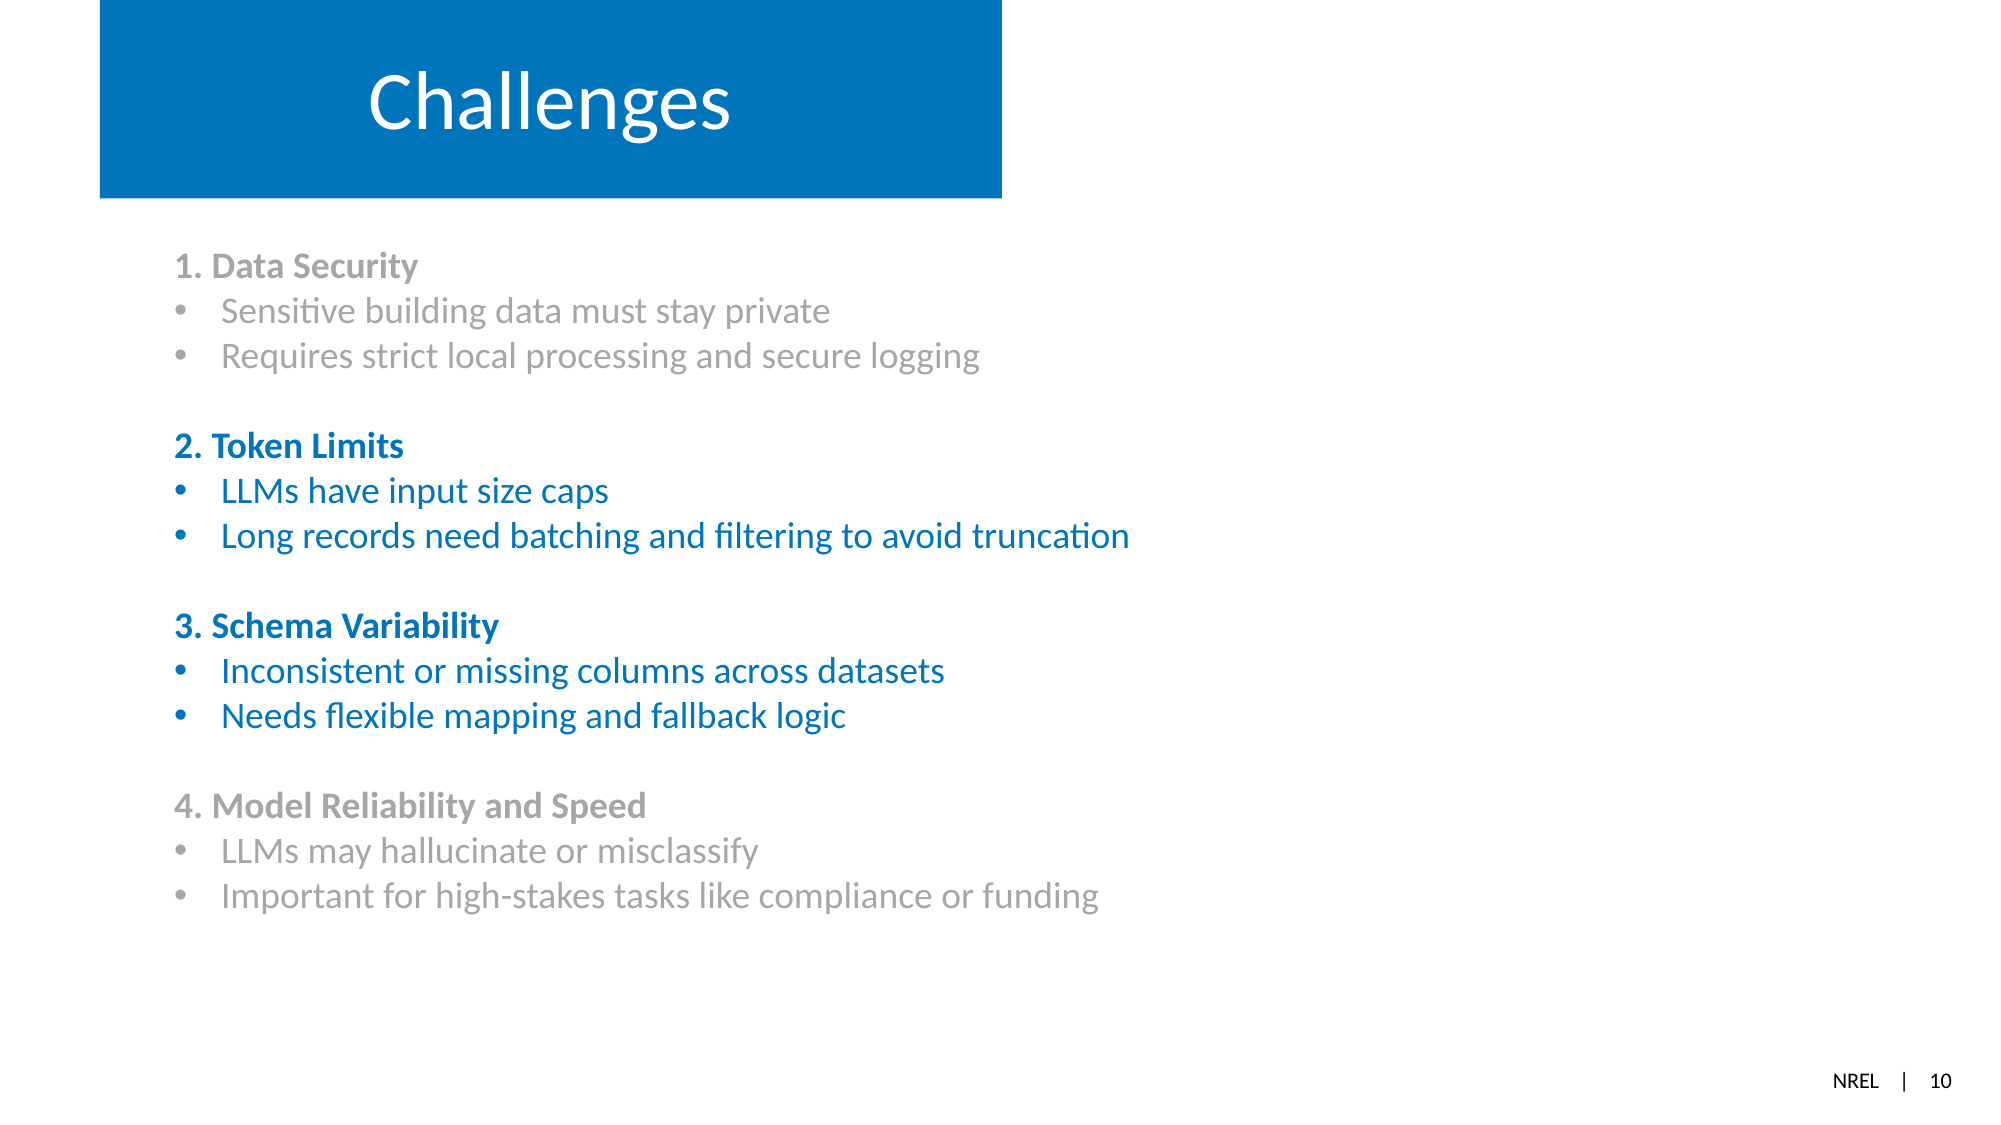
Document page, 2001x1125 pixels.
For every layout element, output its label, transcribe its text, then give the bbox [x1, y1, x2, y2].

title Challenges [99, 0, 1002, 199]
text_box 1. Data Security Sensitive building data must stay private Requires strict local processing and secure logging 2. Token Limits LLMs have input size caps Long records need batching and filtering to avoid truncation 3. Schema Variability Inconsistent or missing columns across datasets Needs flexible mapping and fallback logic 4. Model Reliability and Speed LLMs may hallucinate or misclassify Important for high-stakes tasks like compliance or funding [159, 234, 1160, 924]
